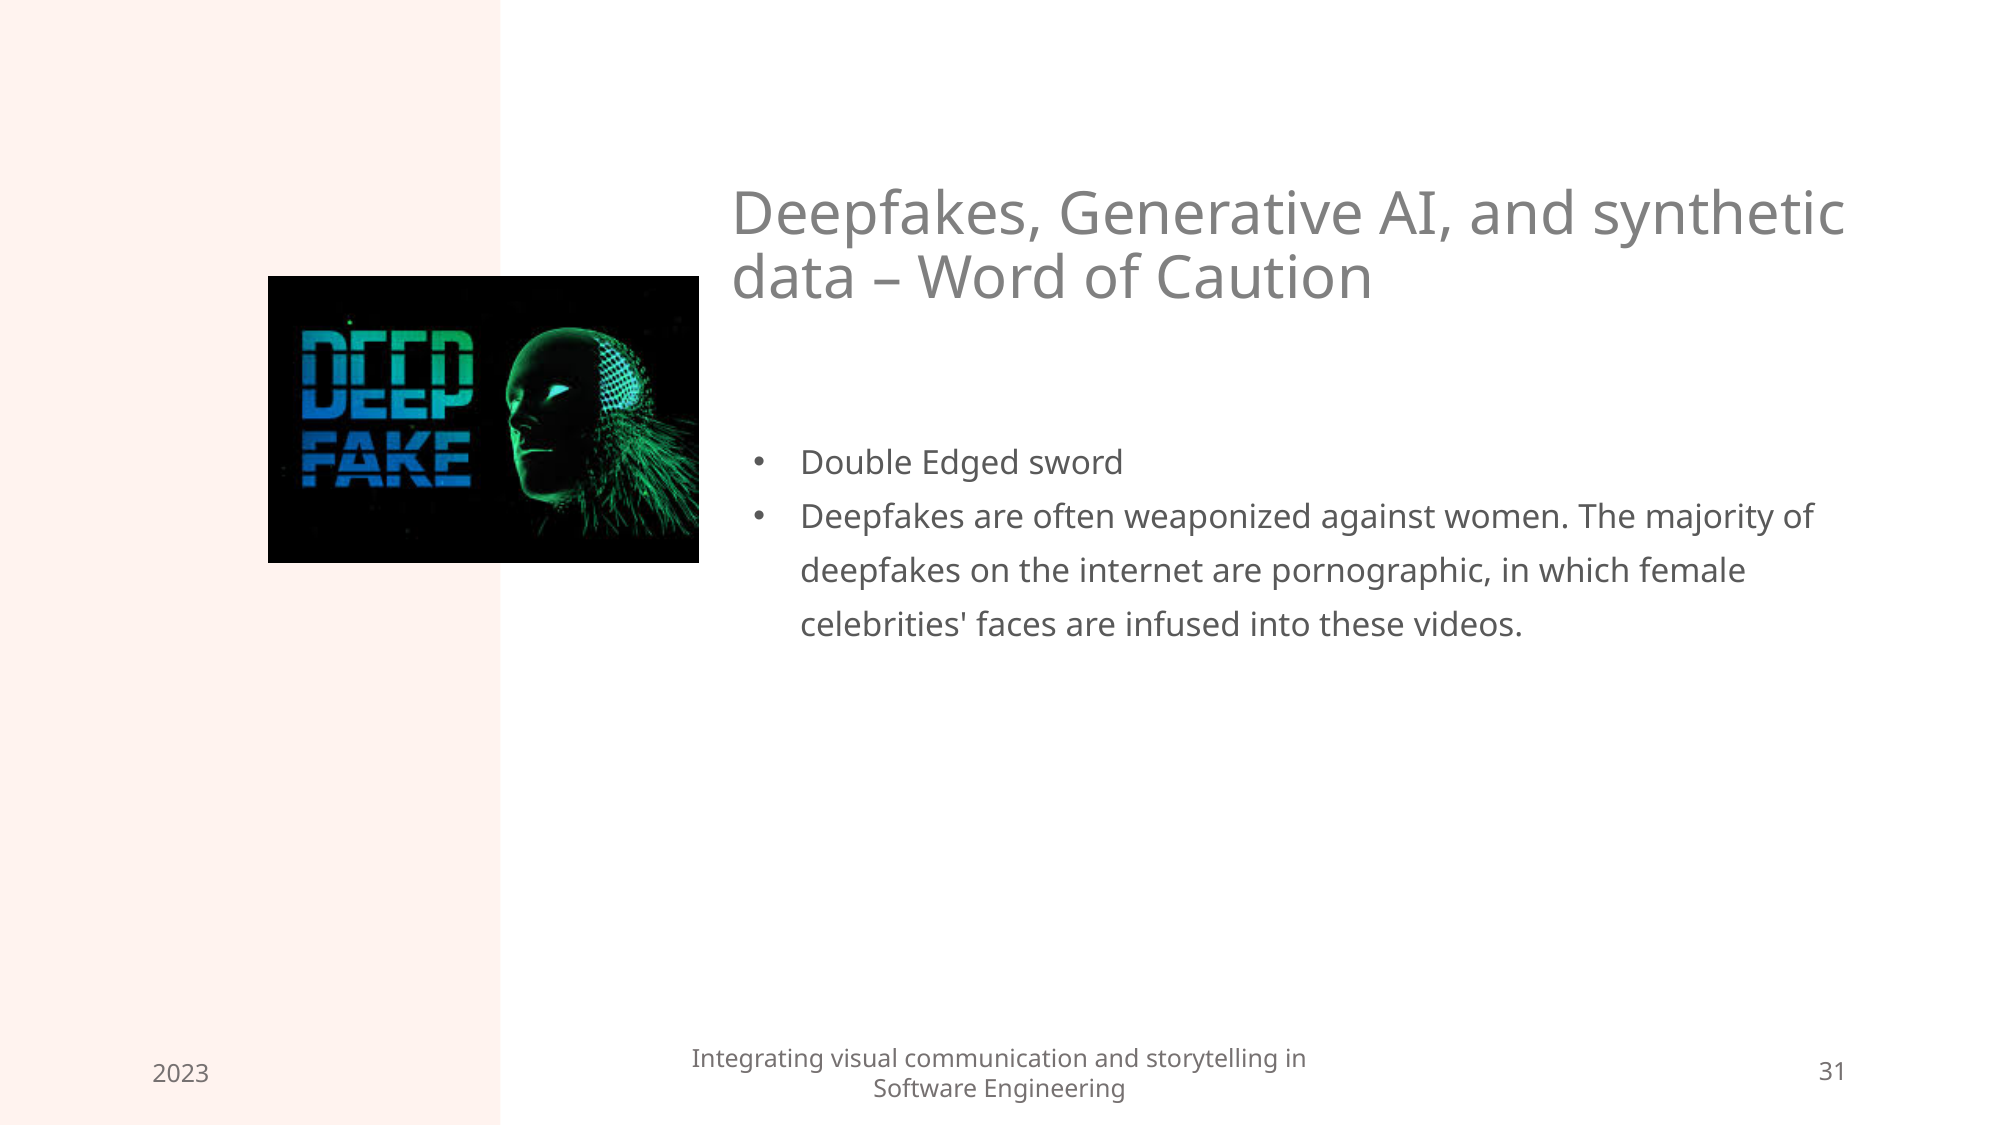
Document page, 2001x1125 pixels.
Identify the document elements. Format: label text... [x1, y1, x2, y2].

picture [268, 276, 699, 563]
list Double Edged sword Deepfakes are often weaponized against women. The majority of deepfakes on the internet are pornographic, in which female celebrities' faces are infused into these videos. [738, 419, 1859, 938]
slide_number 2023 [137, 1042, 588, 1103]
footer Integrating visual communication and storytelling in Software Engineering [662, 1042, 1338, 1103]
title Deepfakes, Generative AI, and synthetic data – Word of Caution [716, 174, 1863, 392]
slide_number 31 [1412, 1042, 1863, 1103]
